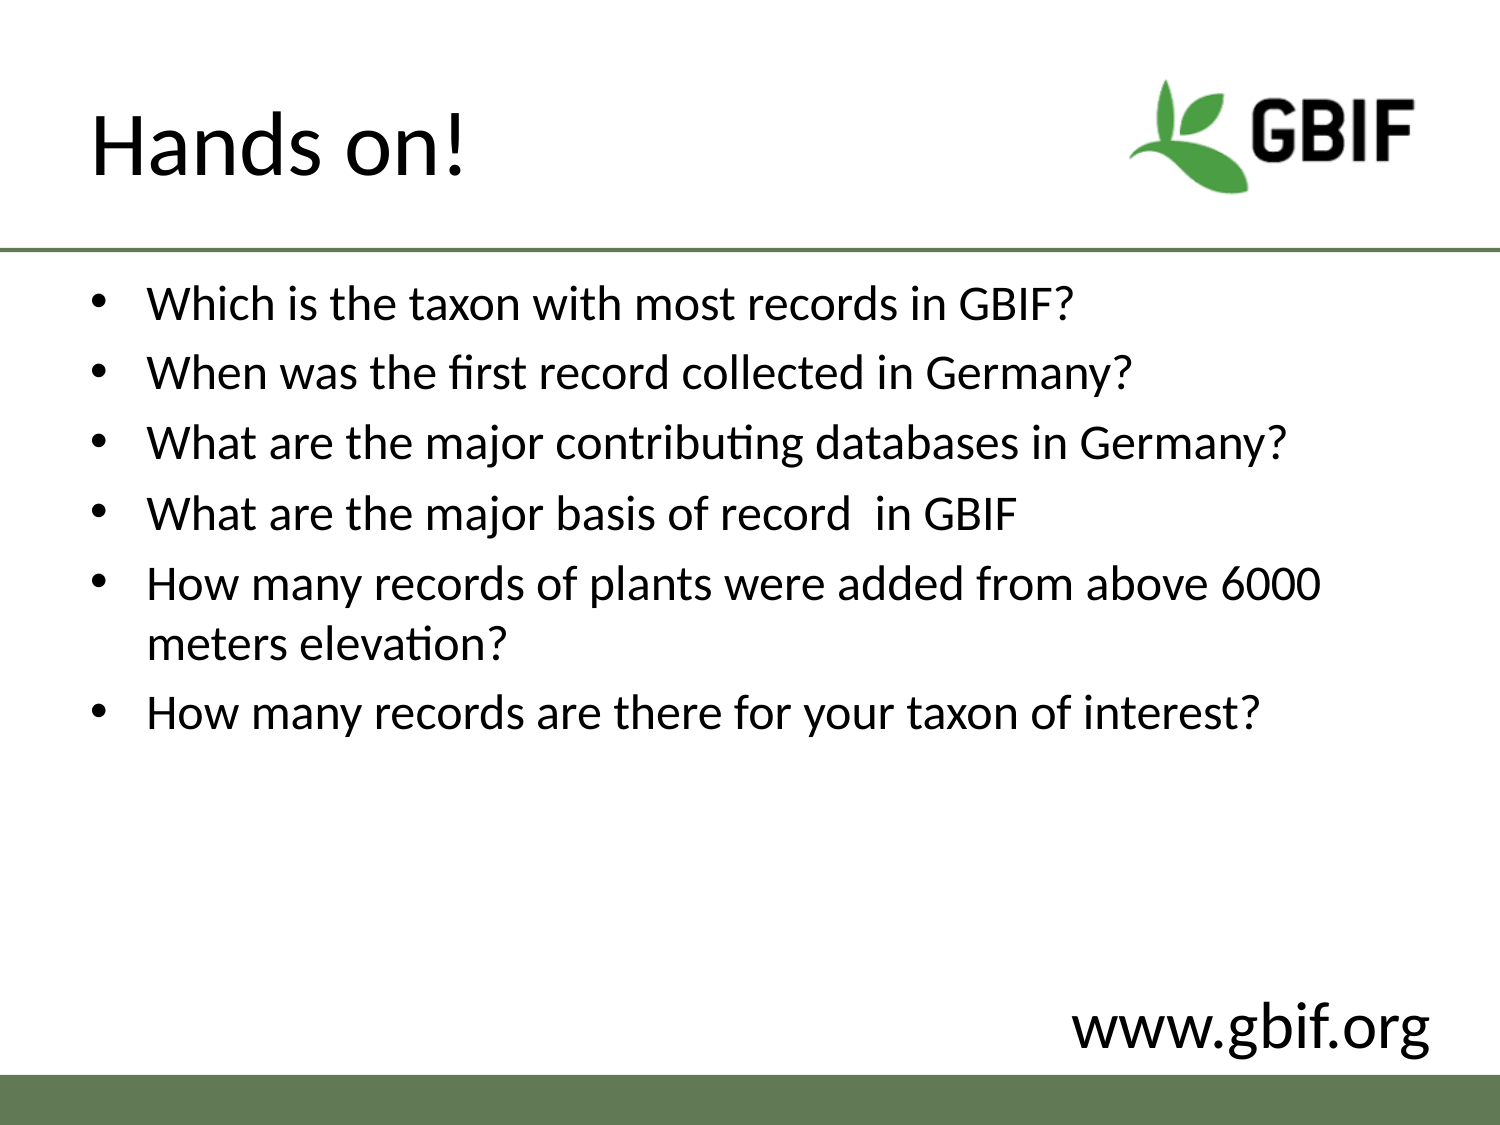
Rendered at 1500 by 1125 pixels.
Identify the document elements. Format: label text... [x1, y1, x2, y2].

list Which is the taxon with most records in GBIF? When was the first record collected in Germany? What are the major contributing databases in Germany? What are the major basis of record in GBIF How many records of plants were added from above 6000 meters elevation? How many records are there for your taxon of interest? [75, 262, 1425, 1005]
text_box www.gbif.org [1056, 974, 1469, 1070]
picture [1087, 64, 1454, 201]
title Hands on! [75, 45, 1425, 233]
